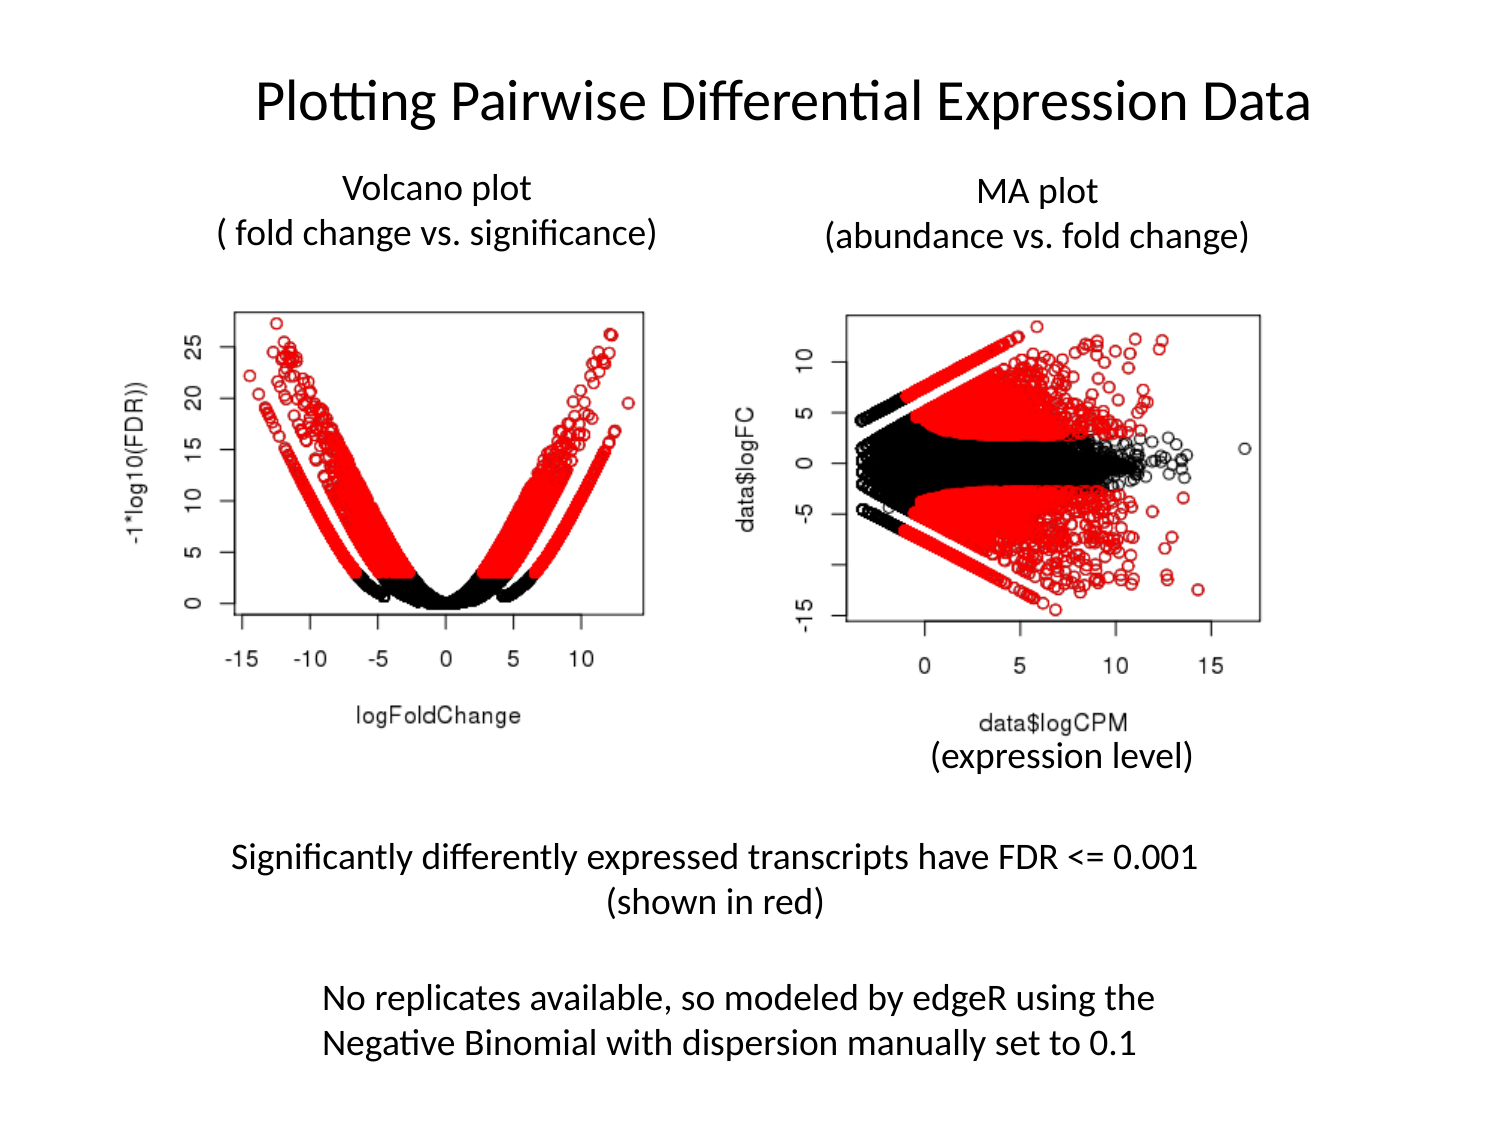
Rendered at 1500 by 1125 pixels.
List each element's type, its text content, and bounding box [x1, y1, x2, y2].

text_box No replicates available, so modeled by edgeR using the Negative Binomial with dispersion manually set to 0.1 [307, 965, 1180, 1071]
text_box Significantly differently expressed transcripts have FDR <= 0.001 (shown in red) [216, 824, 1215, 929]
picture [119, 243, 677, 755]
picture [731, 274, 1292, 758]
text_box (expression level) [915, 765, 1210, 784]
text_box Volcano plot ( fold change vs. significance) [200, 155, 673, 242]
text_box Plotting Pairwise Differential Expression Data [240, 54, 1328, 140]
text_box MA plot (abundance vs. fold change) [809, 158, 1266, 264]
